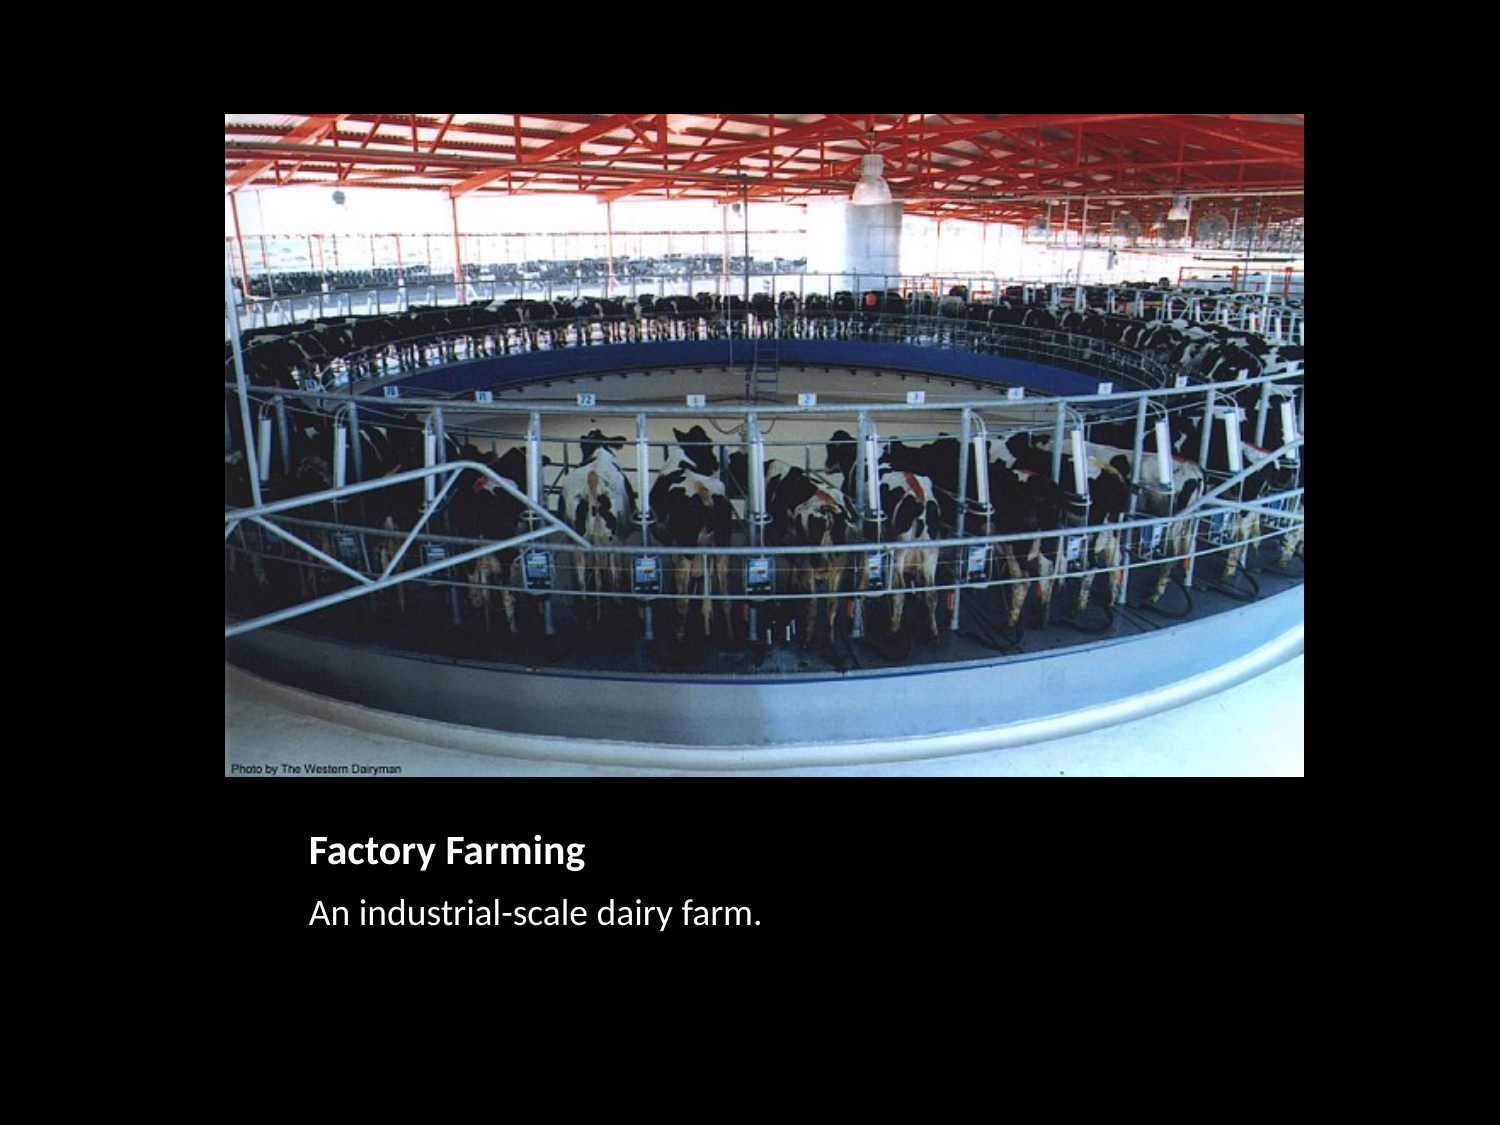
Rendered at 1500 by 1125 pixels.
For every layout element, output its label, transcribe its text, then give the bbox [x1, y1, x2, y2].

picture [224, 114, 1304, 777]
title Factory Farming [294, 787, 1194, 880]
list An industrial-scale dairy farm. [294, 880, 1194, 1013]
